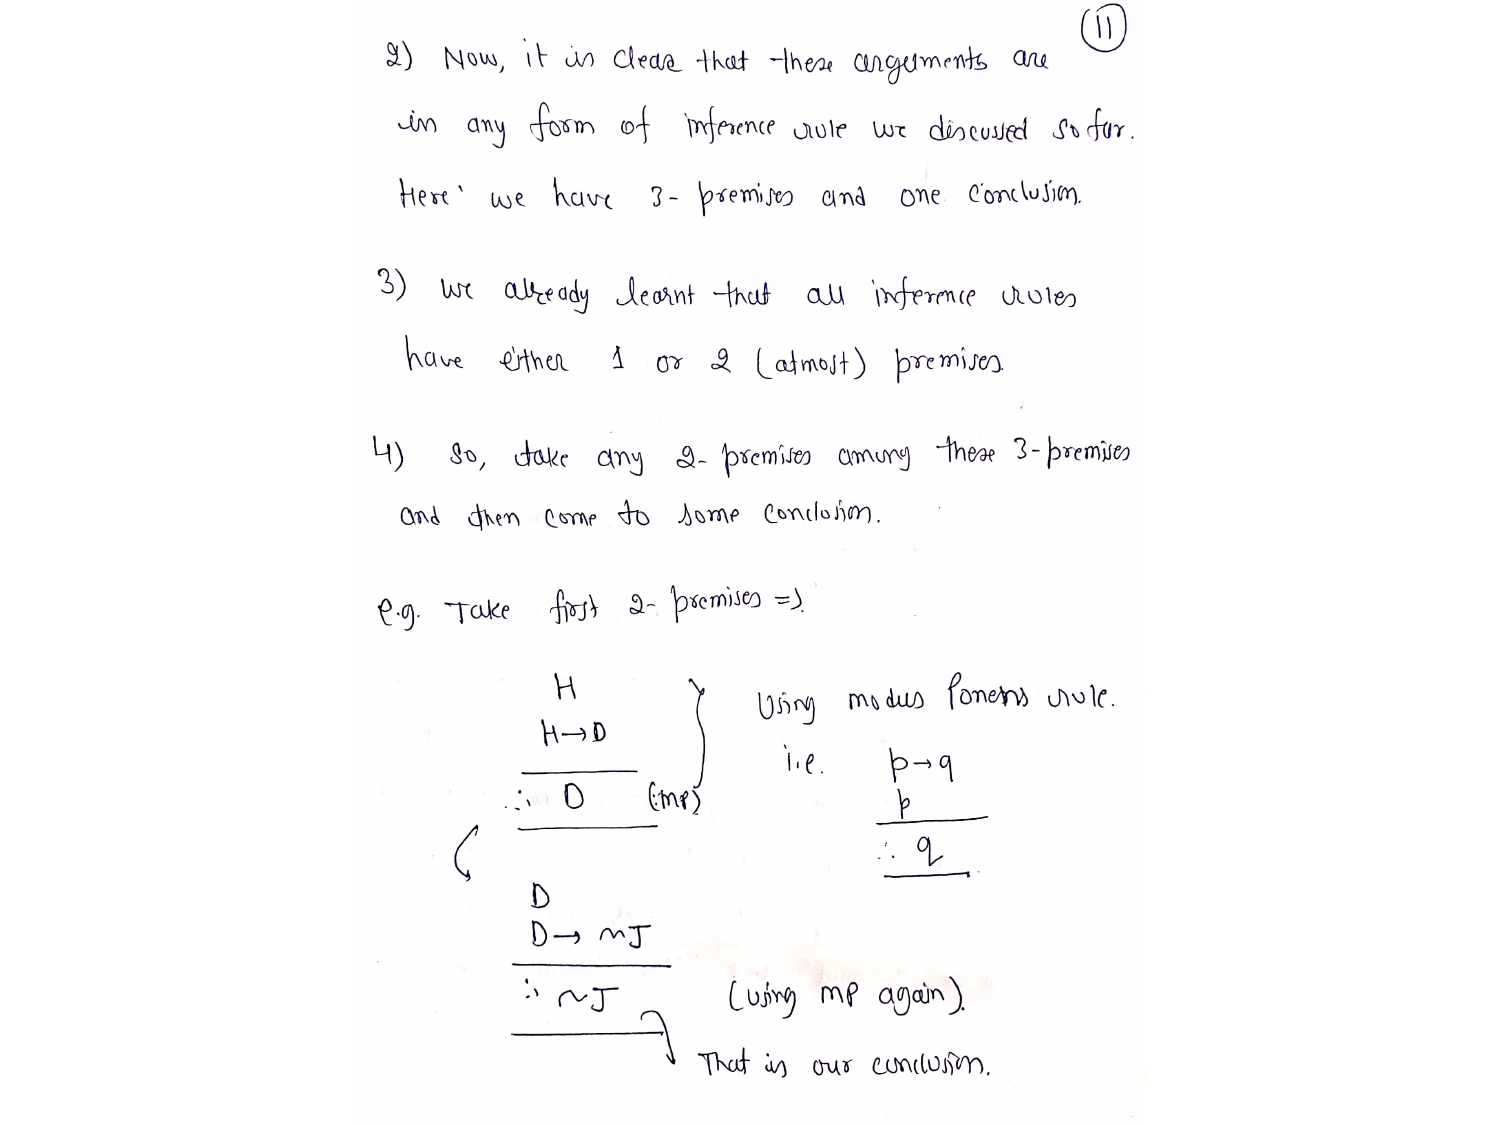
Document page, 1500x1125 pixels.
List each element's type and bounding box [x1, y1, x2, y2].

picture [351, 0, 1149, 1125]
